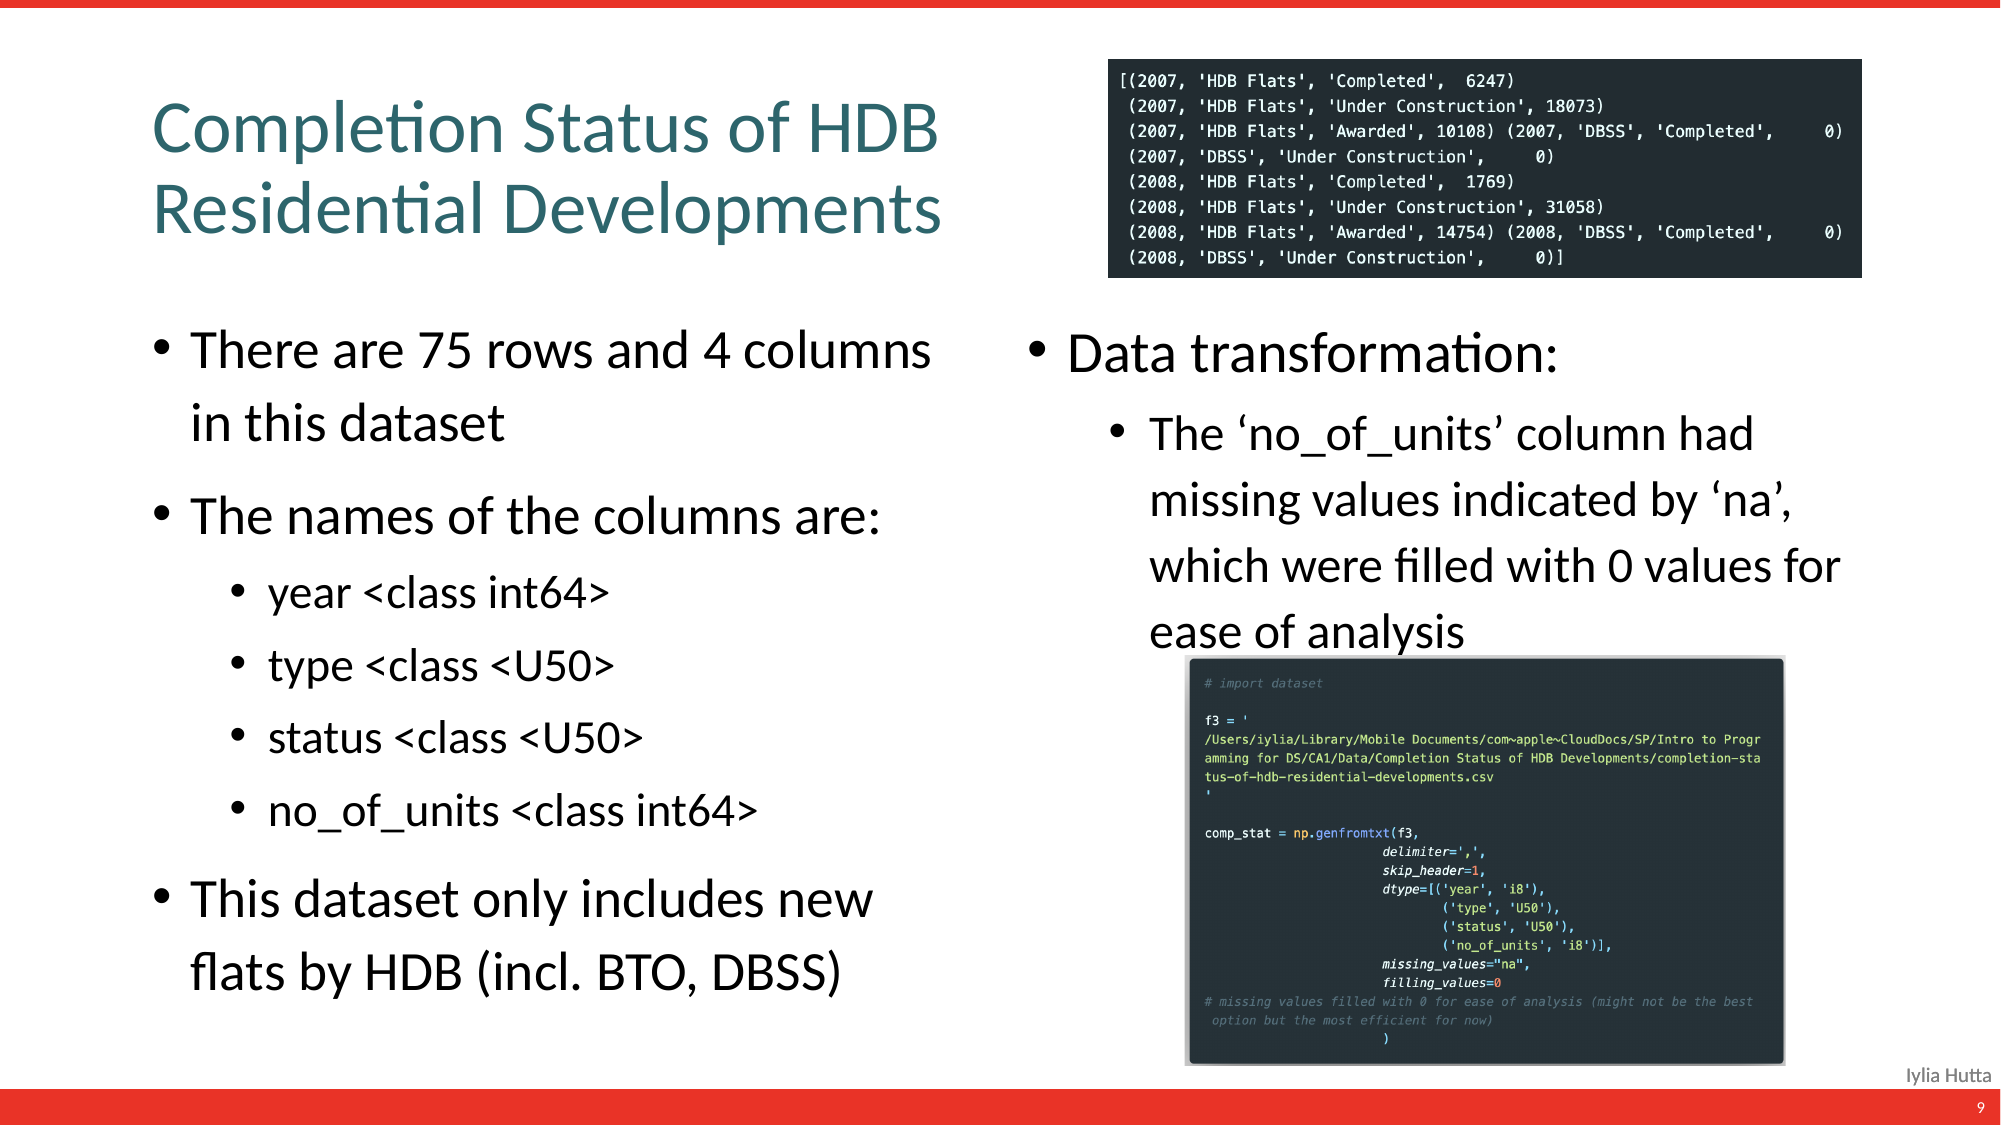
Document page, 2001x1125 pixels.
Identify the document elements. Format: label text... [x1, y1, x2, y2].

slide_number 9 [1616, 1089, 2000, 1125]
picture [1108, 59, 1862, 278]
title Completion Status of HDB Residential Developments [137, 59, 1108, 278]
list There are 75 rows and 4 columns in this dataset The names of the columns are: year <class int64> type <class <U50> status <class <U50> no_of_units <class int64> This dataset only includes new flats by HDB (incl. BTO, DBSS) [137, 299, 988, 1014]
list Data transformation: The ‘no_of_units’ column had missing values indicated by ‘na’, which were filled with 0 values for ease of analysis [1012, 299, 1863, 1014]
picture [1184, 655, 1786, 1066]
